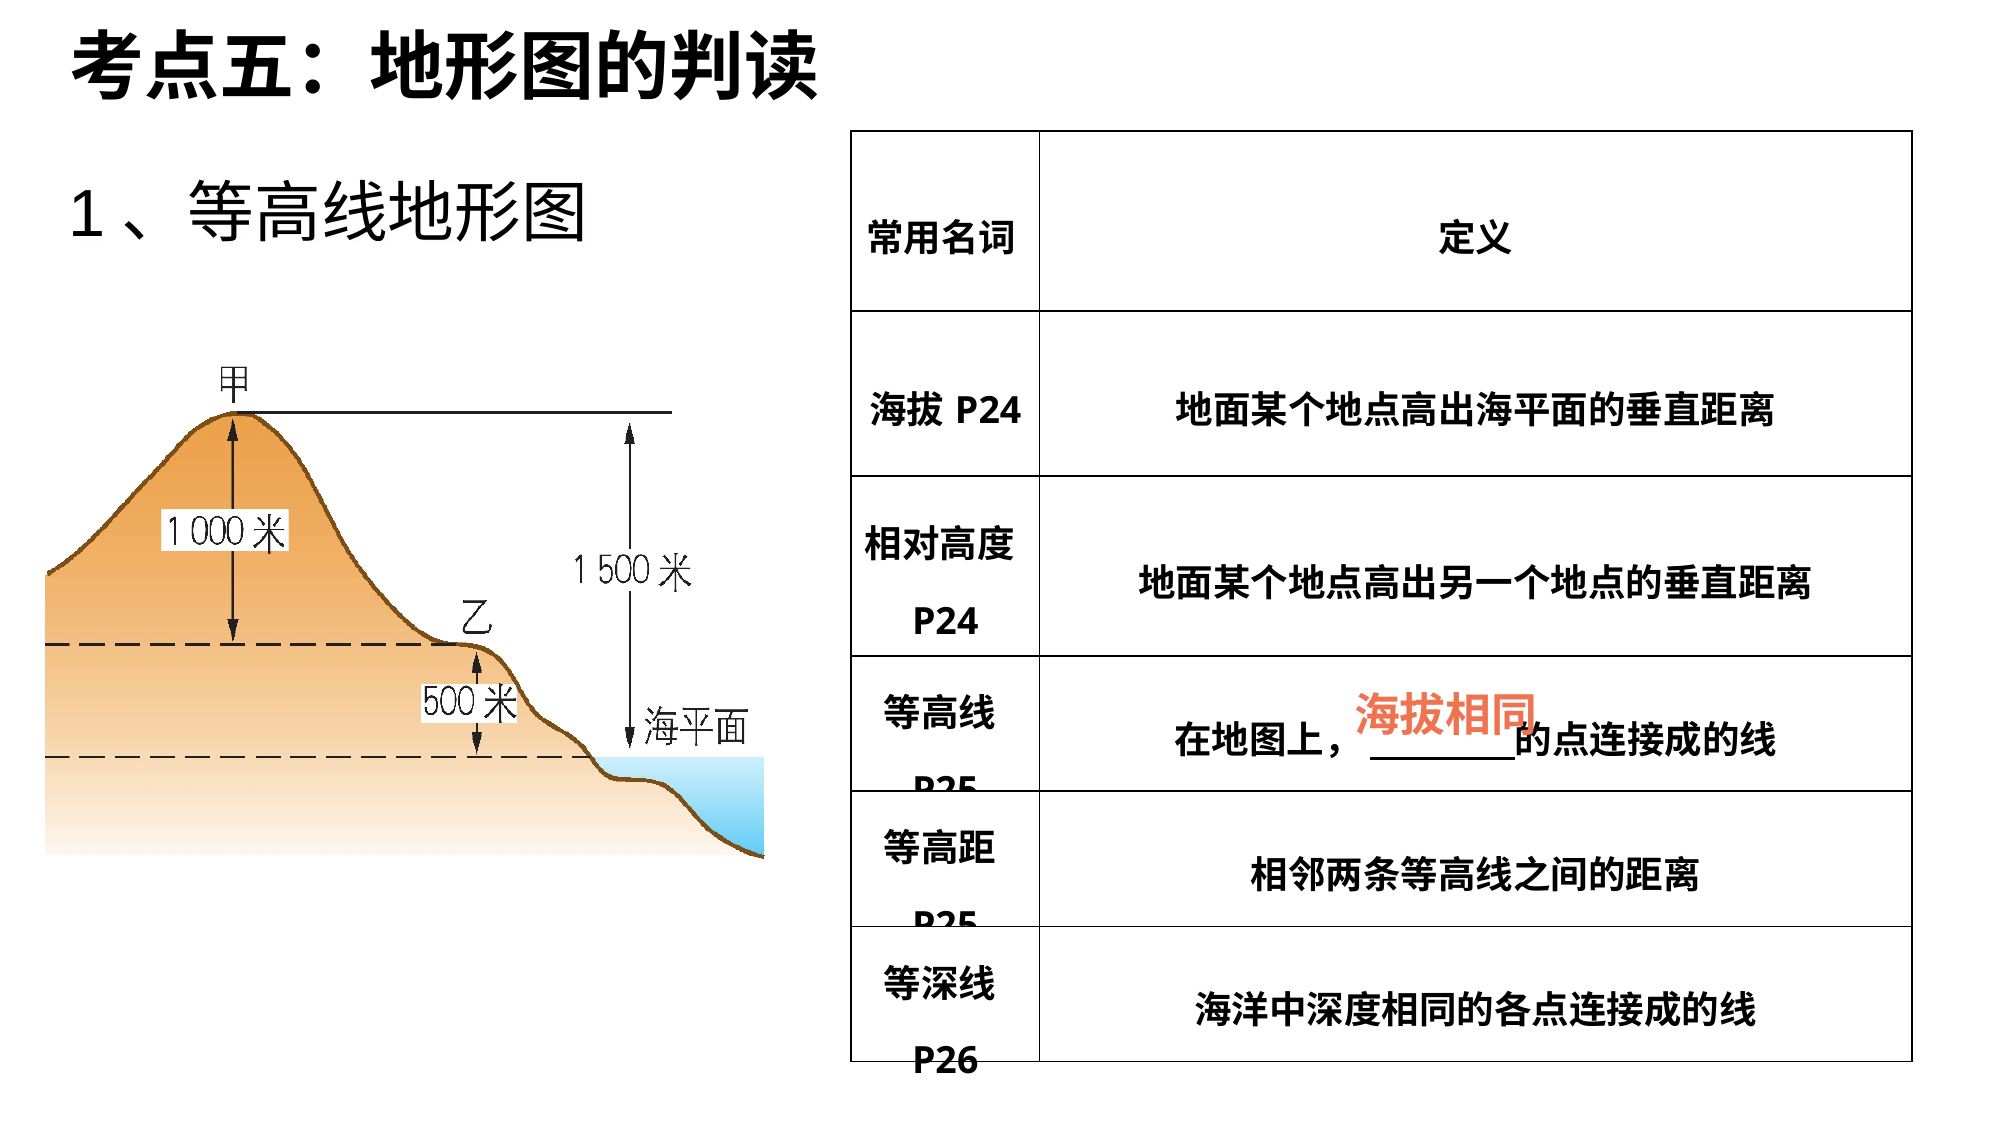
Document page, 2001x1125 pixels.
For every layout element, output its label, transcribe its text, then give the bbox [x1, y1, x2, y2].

table_header 常用名词 [852, 132, 1039, 310]
table_header 定义 [1040, 132, 1911, 310]
table_cell 等高线P25 [852, 657, 1039, 790]
table_cell 地面某个地点高出海平面的垂直距离 [1040, 312, 1911, 475]
table_cell 海拔P24 [852, 312, 1039, 475]
table_cell 等深线P26 [852, 927, 1039, 1061]
text_box 1、等高线地形图 [53, 162, 679, 258]
text_box 海拔相同 [1339, 678, 1590, 749]
table_cell 相对高度P24 [852, 477, 1039, 655]
table_cell 相邻两条等高线之间的距离 [1040, 792, 1911, 926]
picture [34, 341, 775, 882]
table_cell 等高距P25 [852, 792, 1039, 926]
table_cell 在地图上， 的点连接成的线 [1040, 657, 1911, 790]
table_cell 地面某个地点高出另一个地点的垂直距离 [1040, 477, 1911, 655]
text_box 考点五：地形图的判读 [54, 11, 835, 116]
table_cell 海洋中深度相同的各点连接成的线 [1040, 927, 1911, 1061]
